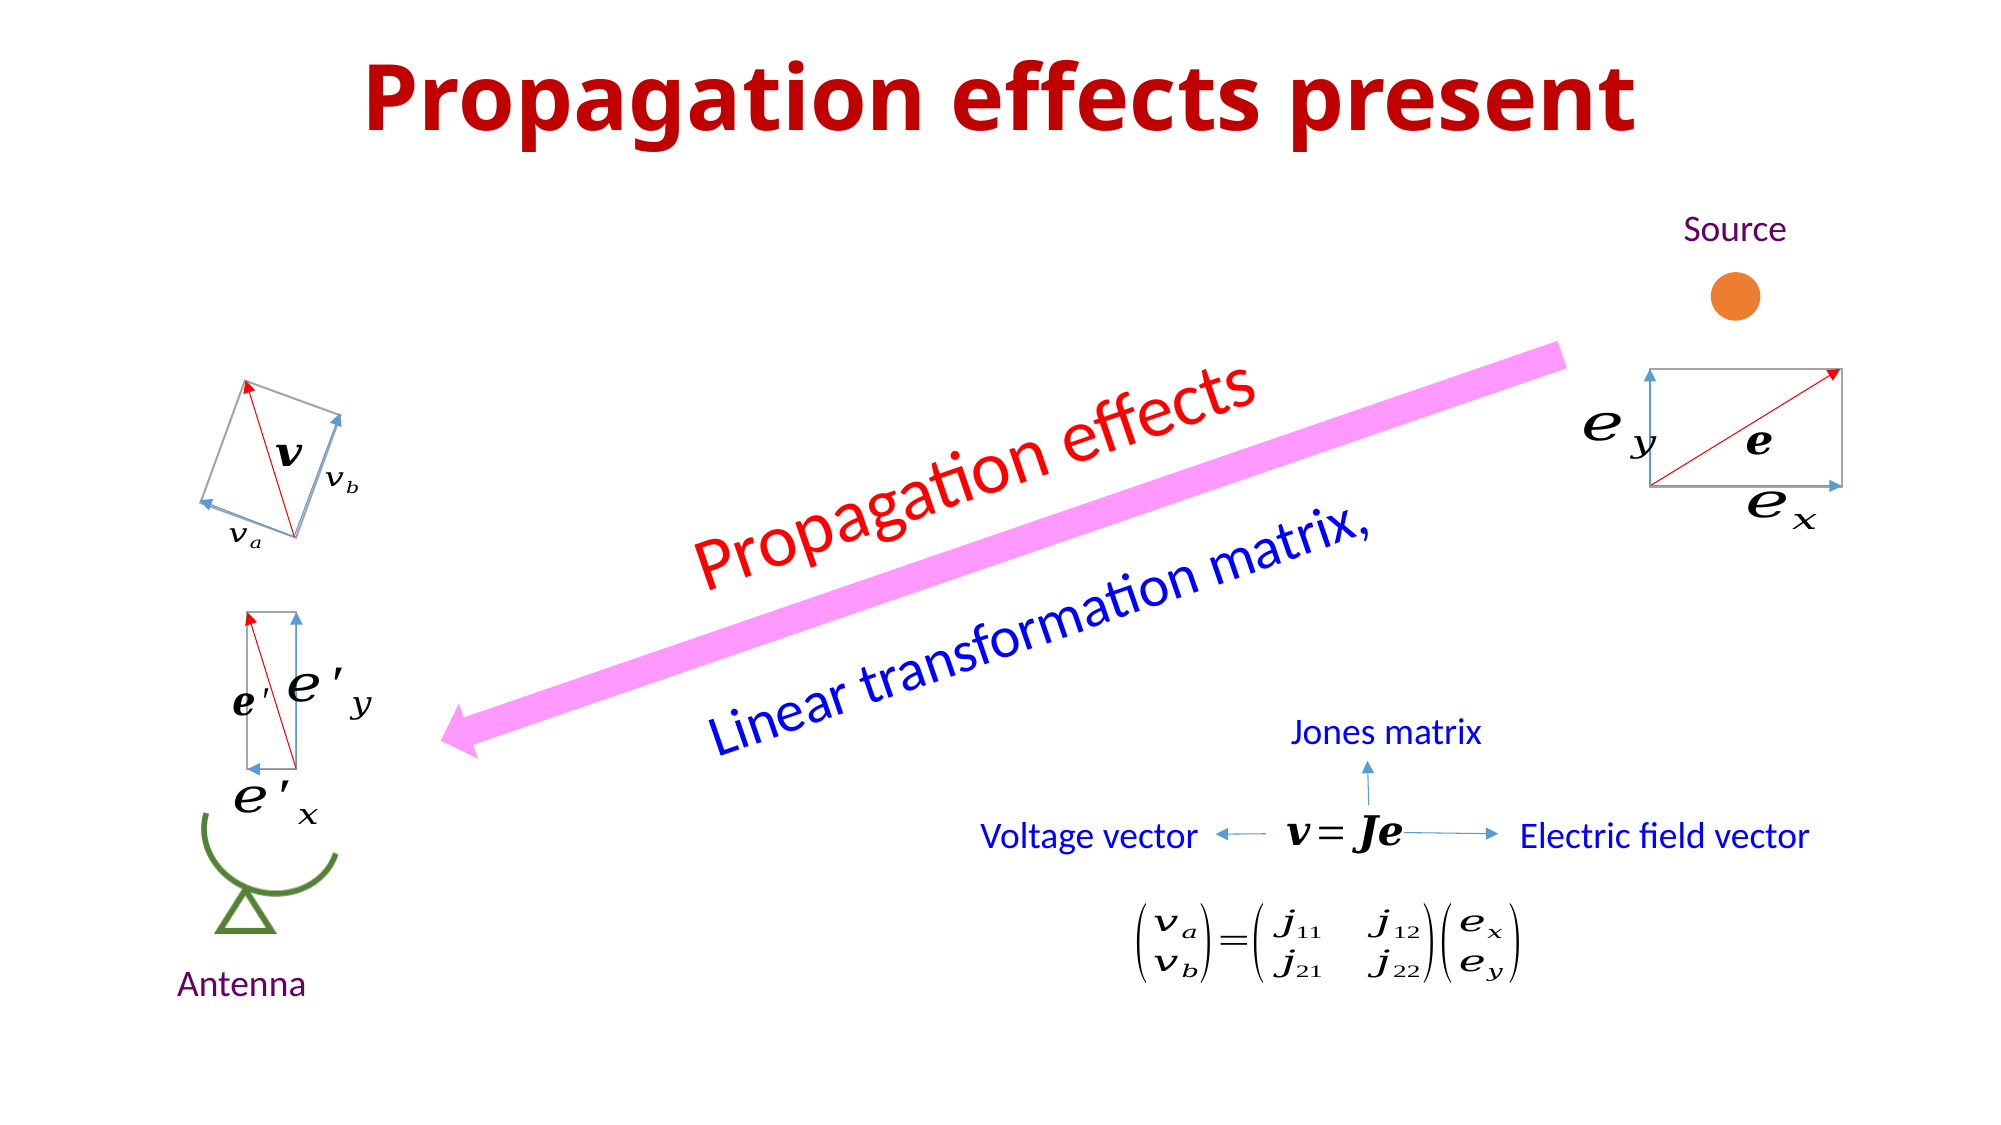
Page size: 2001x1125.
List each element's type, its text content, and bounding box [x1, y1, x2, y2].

text_box [440, 340, 1567, 759]
text_box Electric field vector [1505, 803, 1826, 863]
text_box [1710, 272, 1761, 321]
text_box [199, 380, 360, 553]
text_box Voltage vector [965, 803, 1214, 863]
title Propagation effects present [137, 19, 1863, 183]
picture [200, 812, 339, 934]
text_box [232, 612, 374, 831]
text_box Antenna [162, 951, 322, 1012]
text_box Jones matrix [1276, 700, 1497, 760]
text_box Propagation effects [664, 318, 1283, 619]
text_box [1581, 368, 1842, 536]
text_box Source [1668, 197, 1803, 257]
